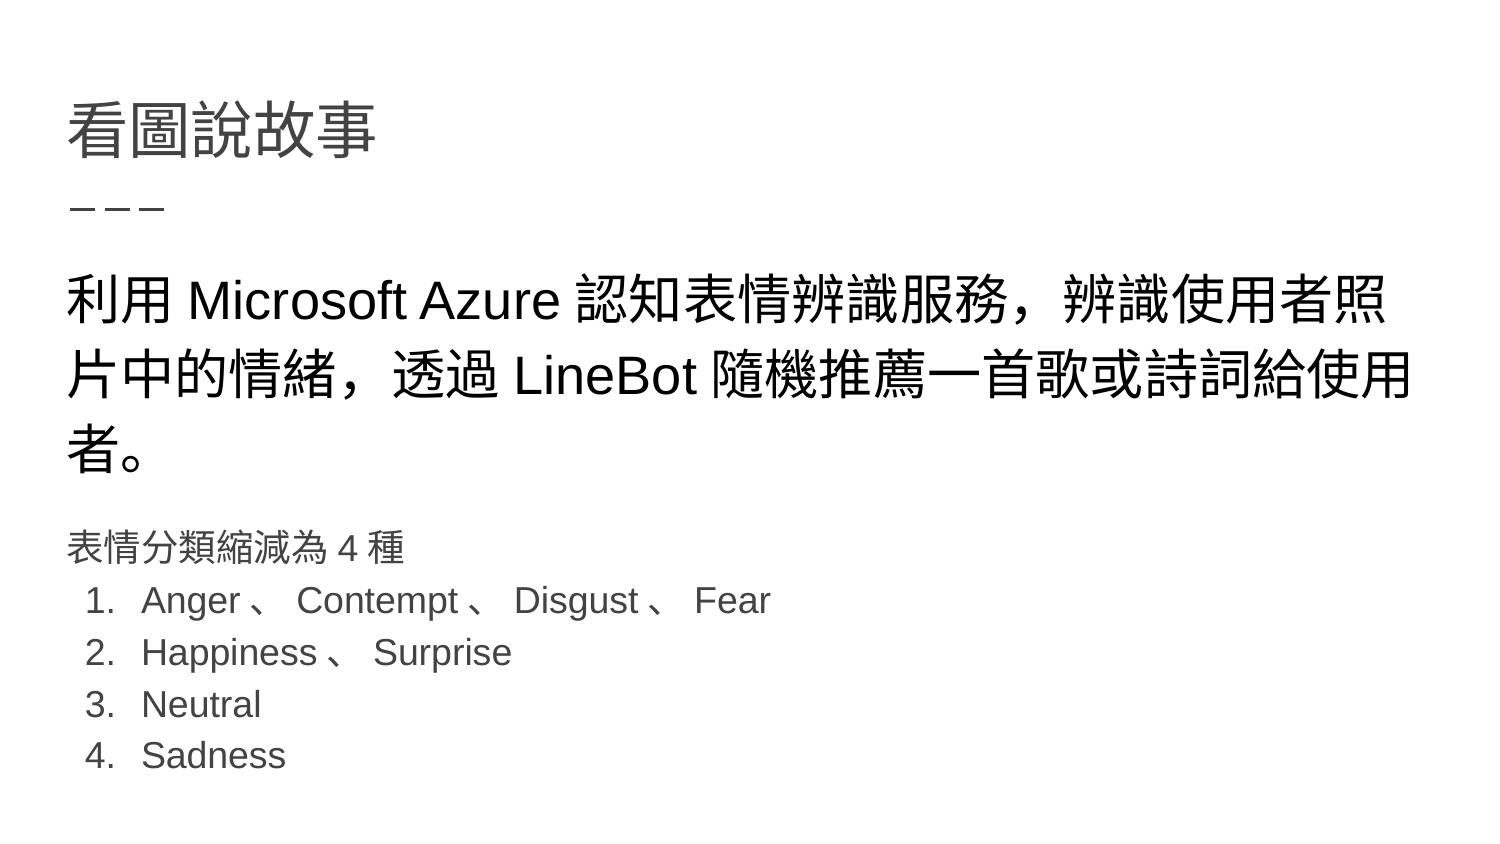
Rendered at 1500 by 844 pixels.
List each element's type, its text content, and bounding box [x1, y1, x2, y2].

list 表情分類縮減為4種 Anger、Contempt、Disgust、Fear Happiness、Surprise Neutral Sadness [51, 502, 1449, 758]
list 利用Microsoft Azure認知表情辨識服務，辨識使用者照片中的情緒，透過LineBot隨機推薦一首歌或詩詞給使用者。 [51, 240, 1449, 496]
title 看圖說故事 [51, 61, 1449, 182]
